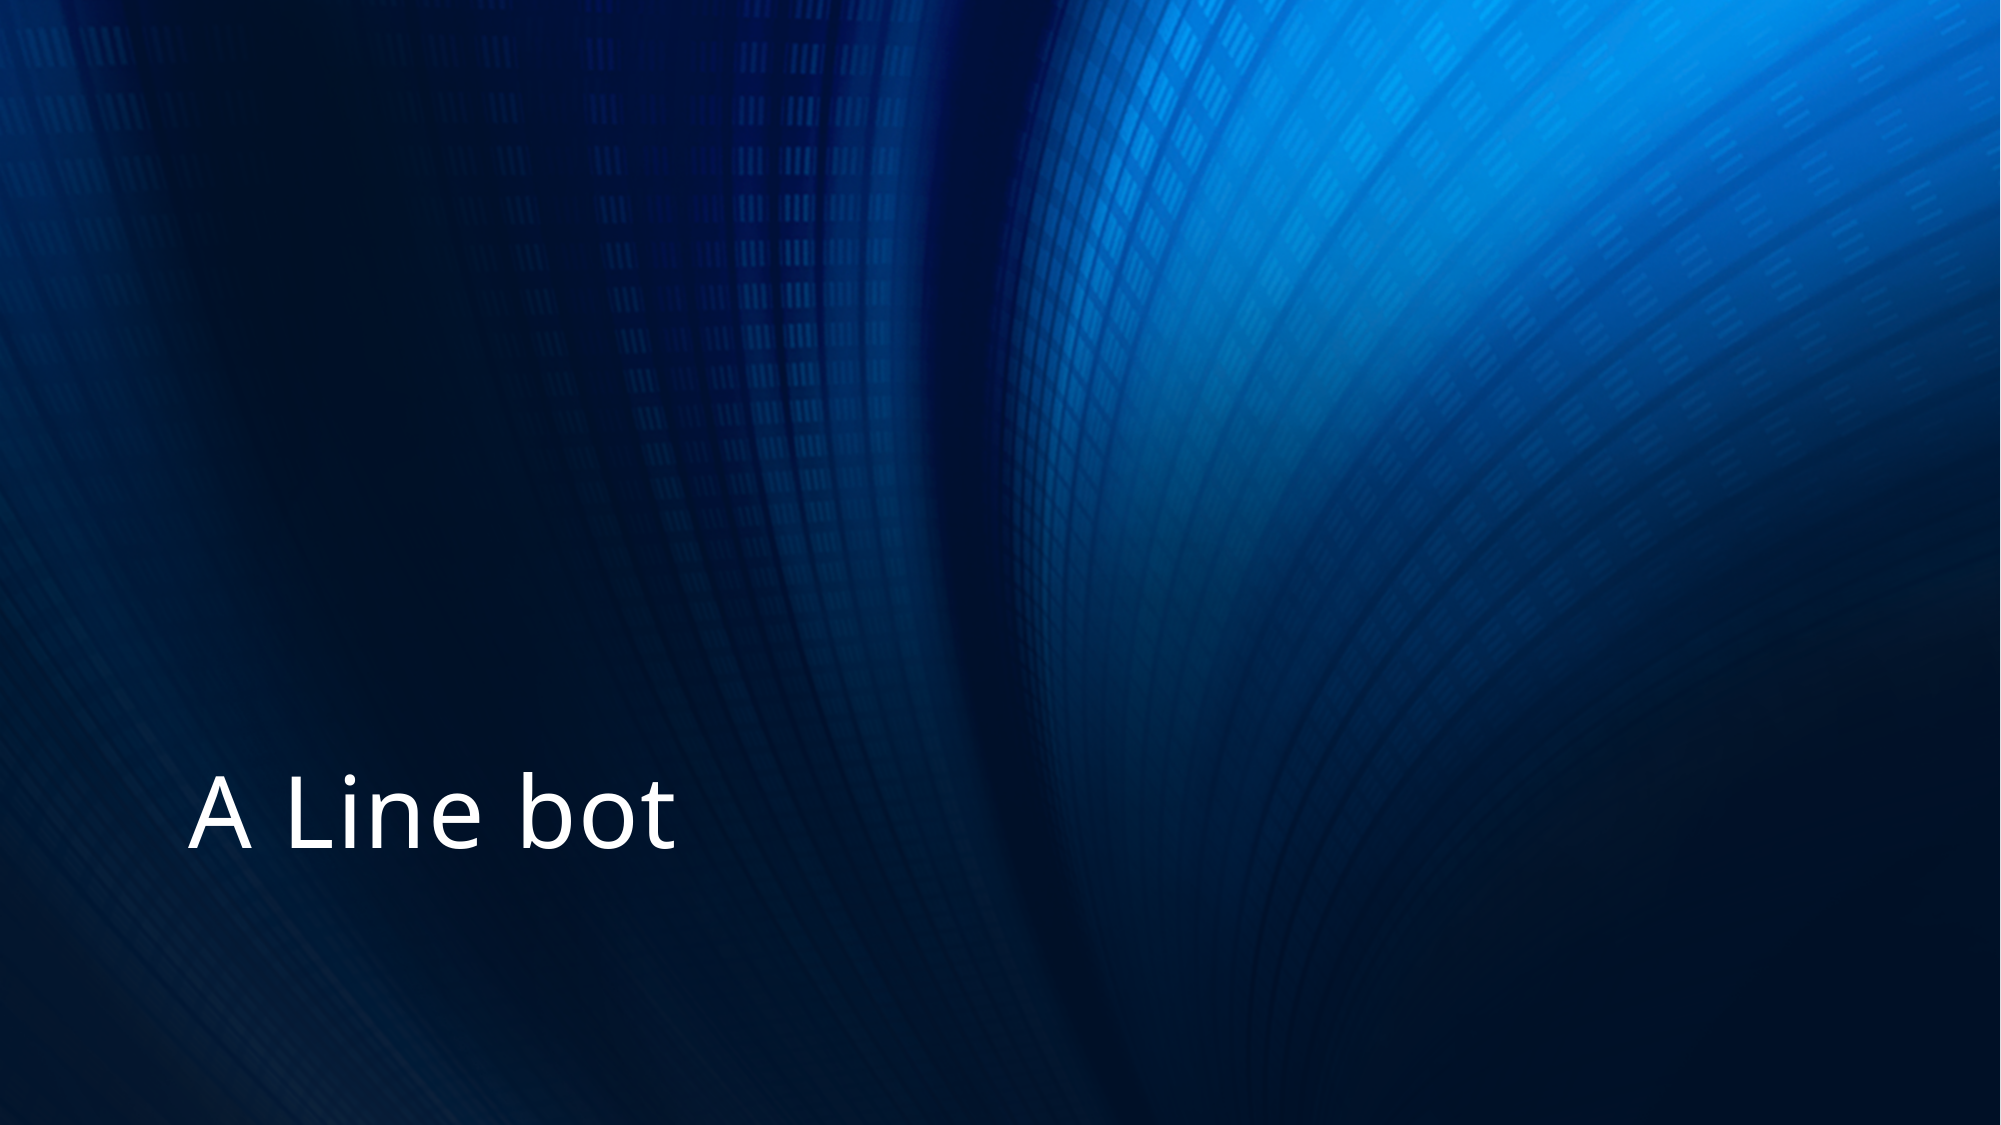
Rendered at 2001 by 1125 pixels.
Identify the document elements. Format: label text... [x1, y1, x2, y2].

title A Line bot [173, 412, 1601, 875]
picture [0, 0, 2001, 1125]
